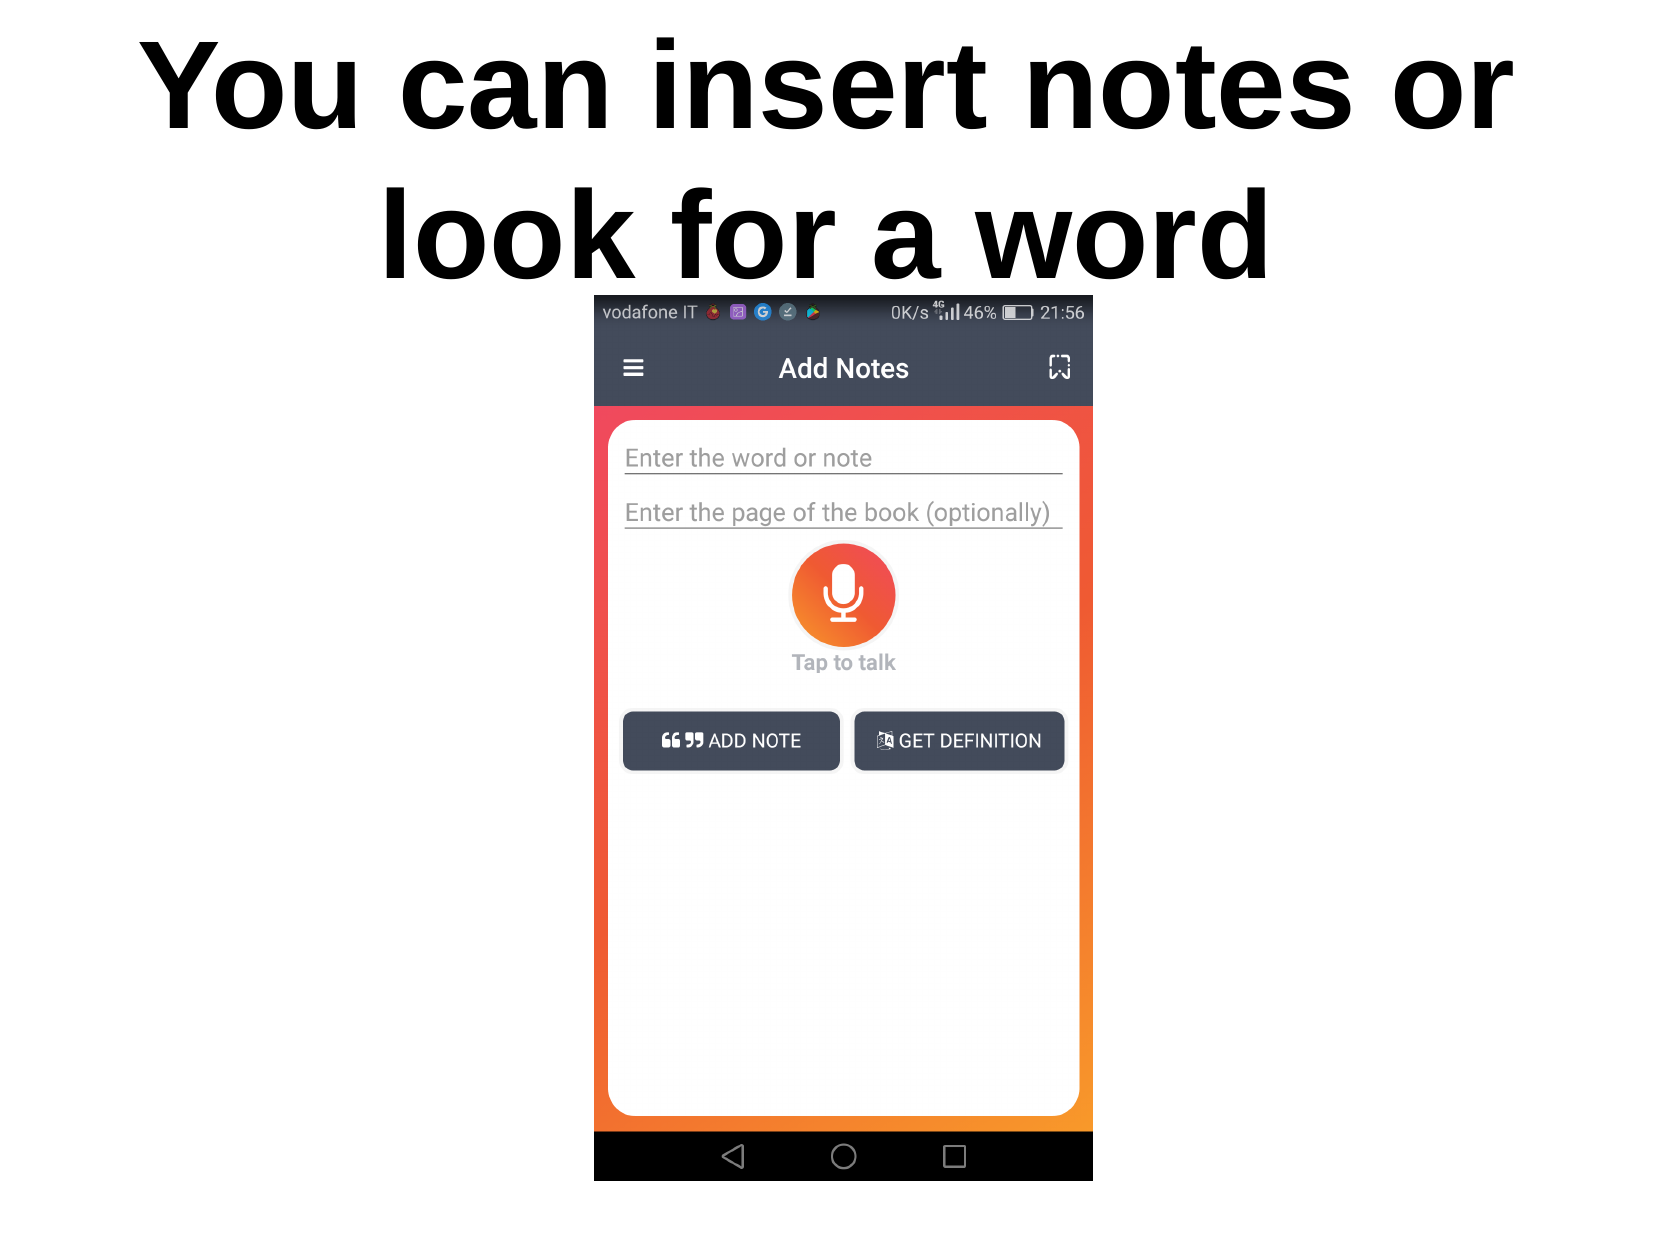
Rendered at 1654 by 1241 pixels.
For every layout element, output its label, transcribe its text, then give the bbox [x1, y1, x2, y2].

picture [594, 295, 1093, 1182]
text_box You can insert notes or look for a word [82, 13, 1571, 293]
